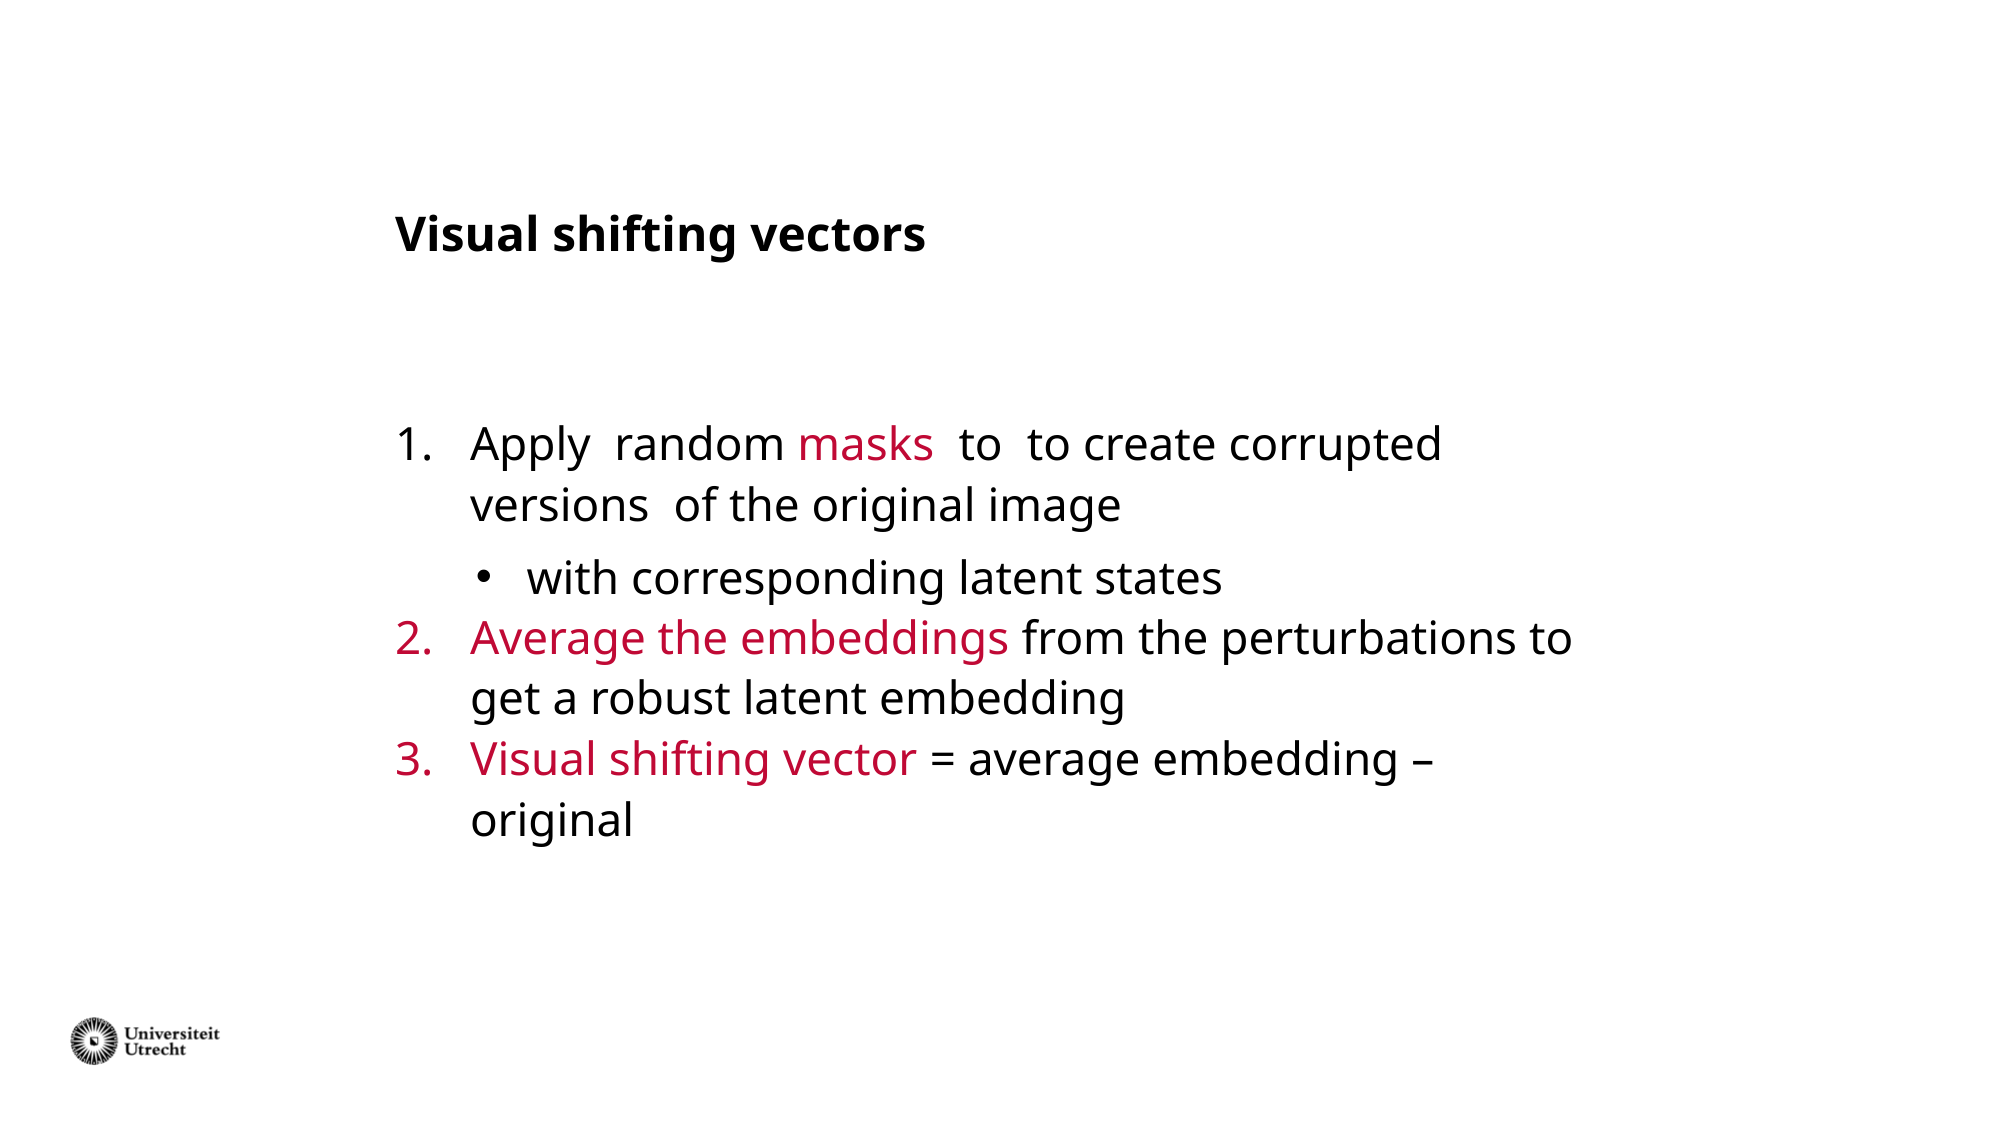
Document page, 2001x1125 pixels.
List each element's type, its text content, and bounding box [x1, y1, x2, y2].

title Visual shifting vectors [380, 196, 1621, 402]
picture [31, 984, 315, 1096]
